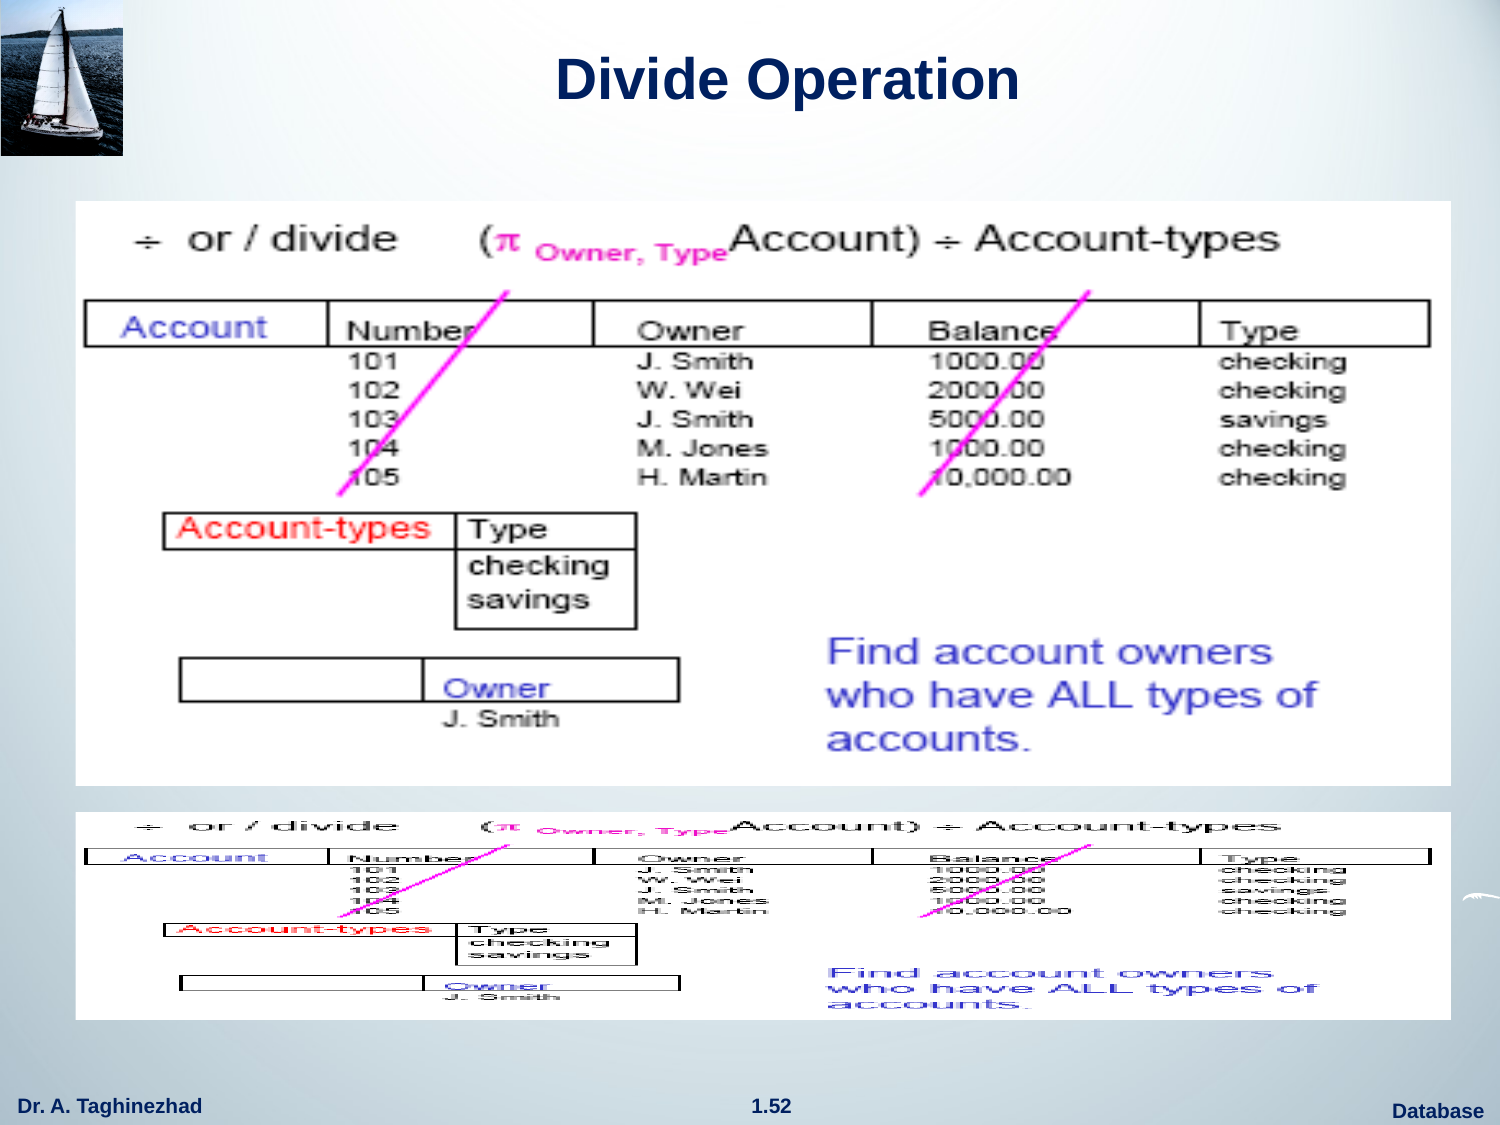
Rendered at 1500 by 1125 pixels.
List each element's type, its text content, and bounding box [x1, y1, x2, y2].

title Divide Operation [125, 18, 1452, 120]
picture [0, 0, 1500, 1125]
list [75, 201, 1452, 786]
